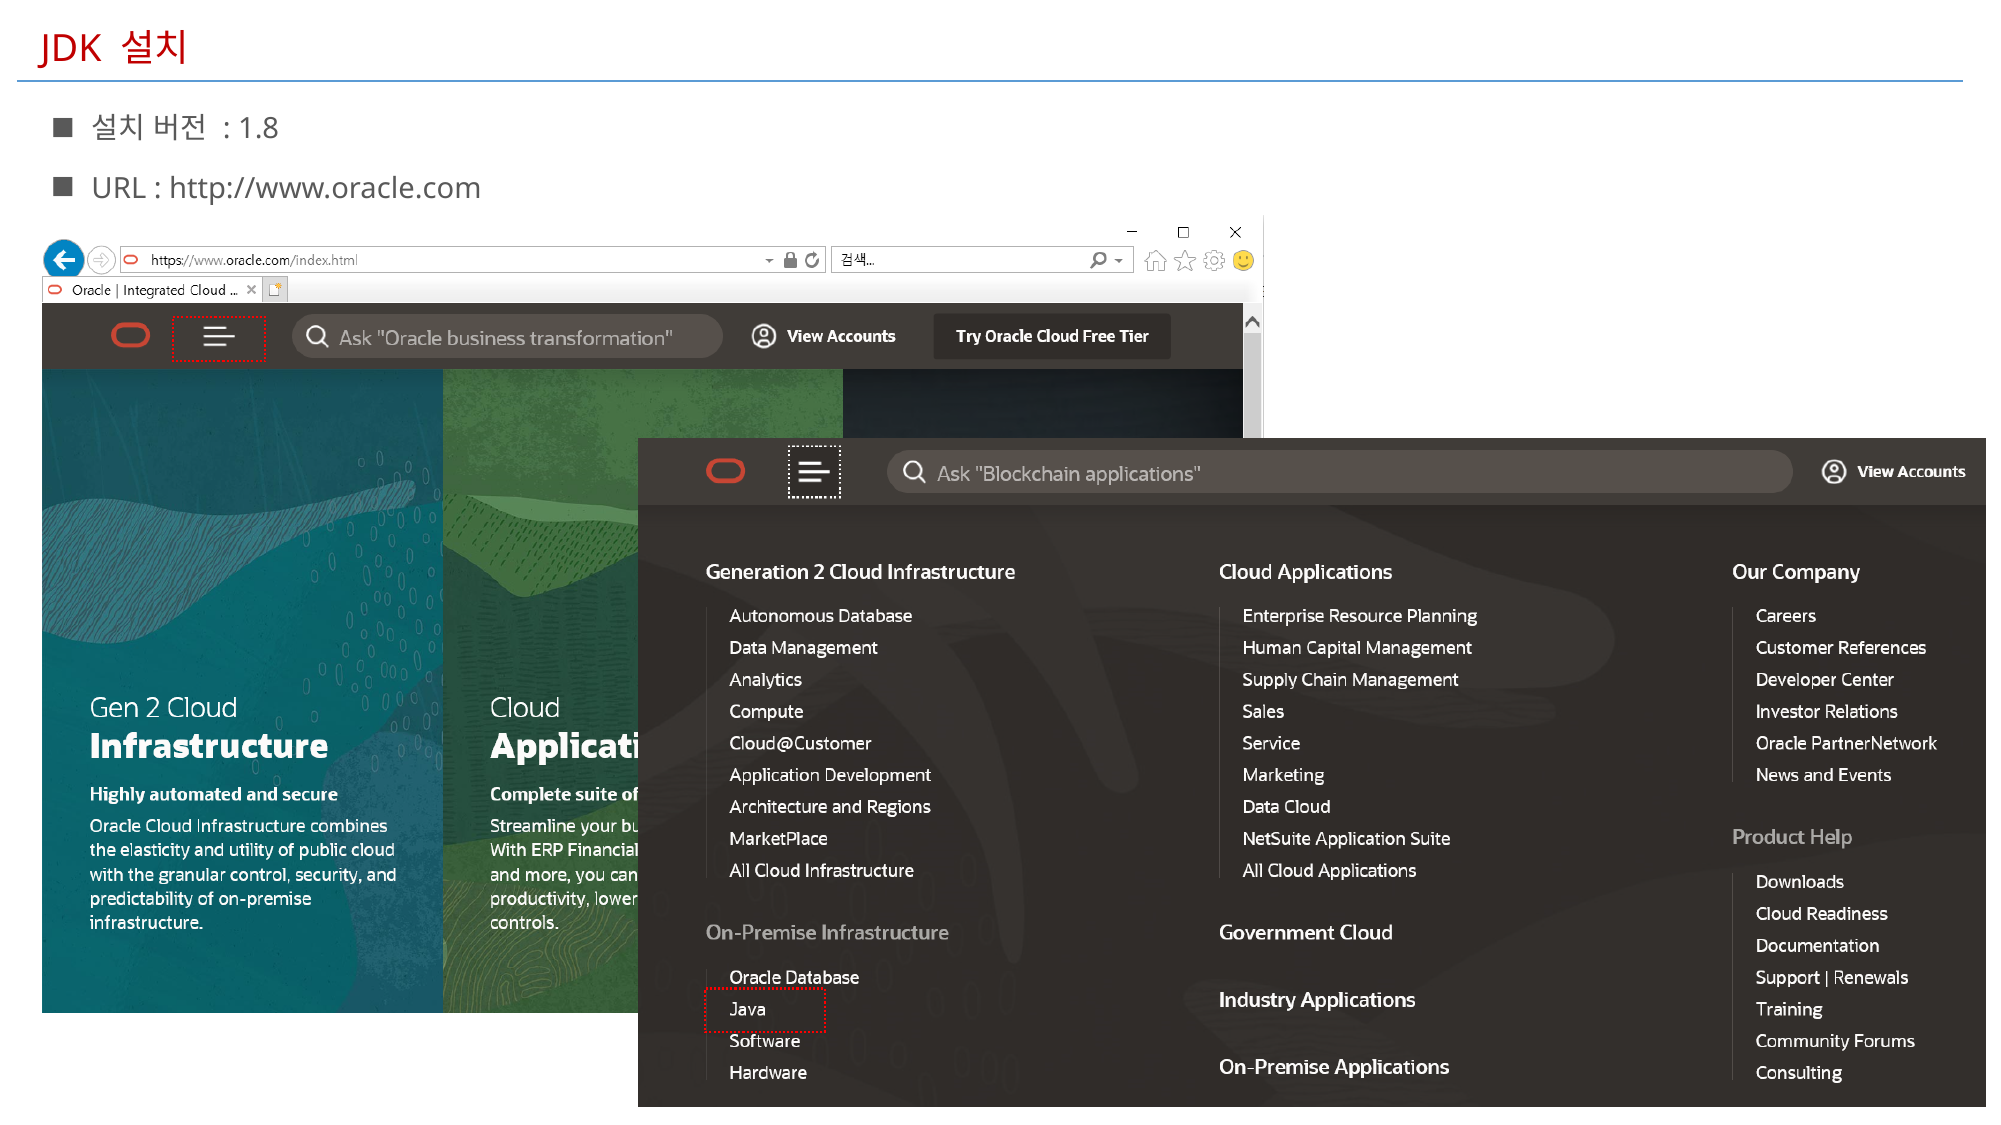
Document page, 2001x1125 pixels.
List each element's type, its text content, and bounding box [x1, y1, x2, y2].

picture [41, 215, 1986, 1107]
text_box ■ [36, 161, 76, 207]
text_box URL : http://www.oracle.com [76, 161, 653, 212]
text_box JDK 설치 [25, 16, 729, 77]
text_box ■ [36, 102, 76, 147]
text_box 설치 버전 : 1.8 [76, 102, 572, 152]
